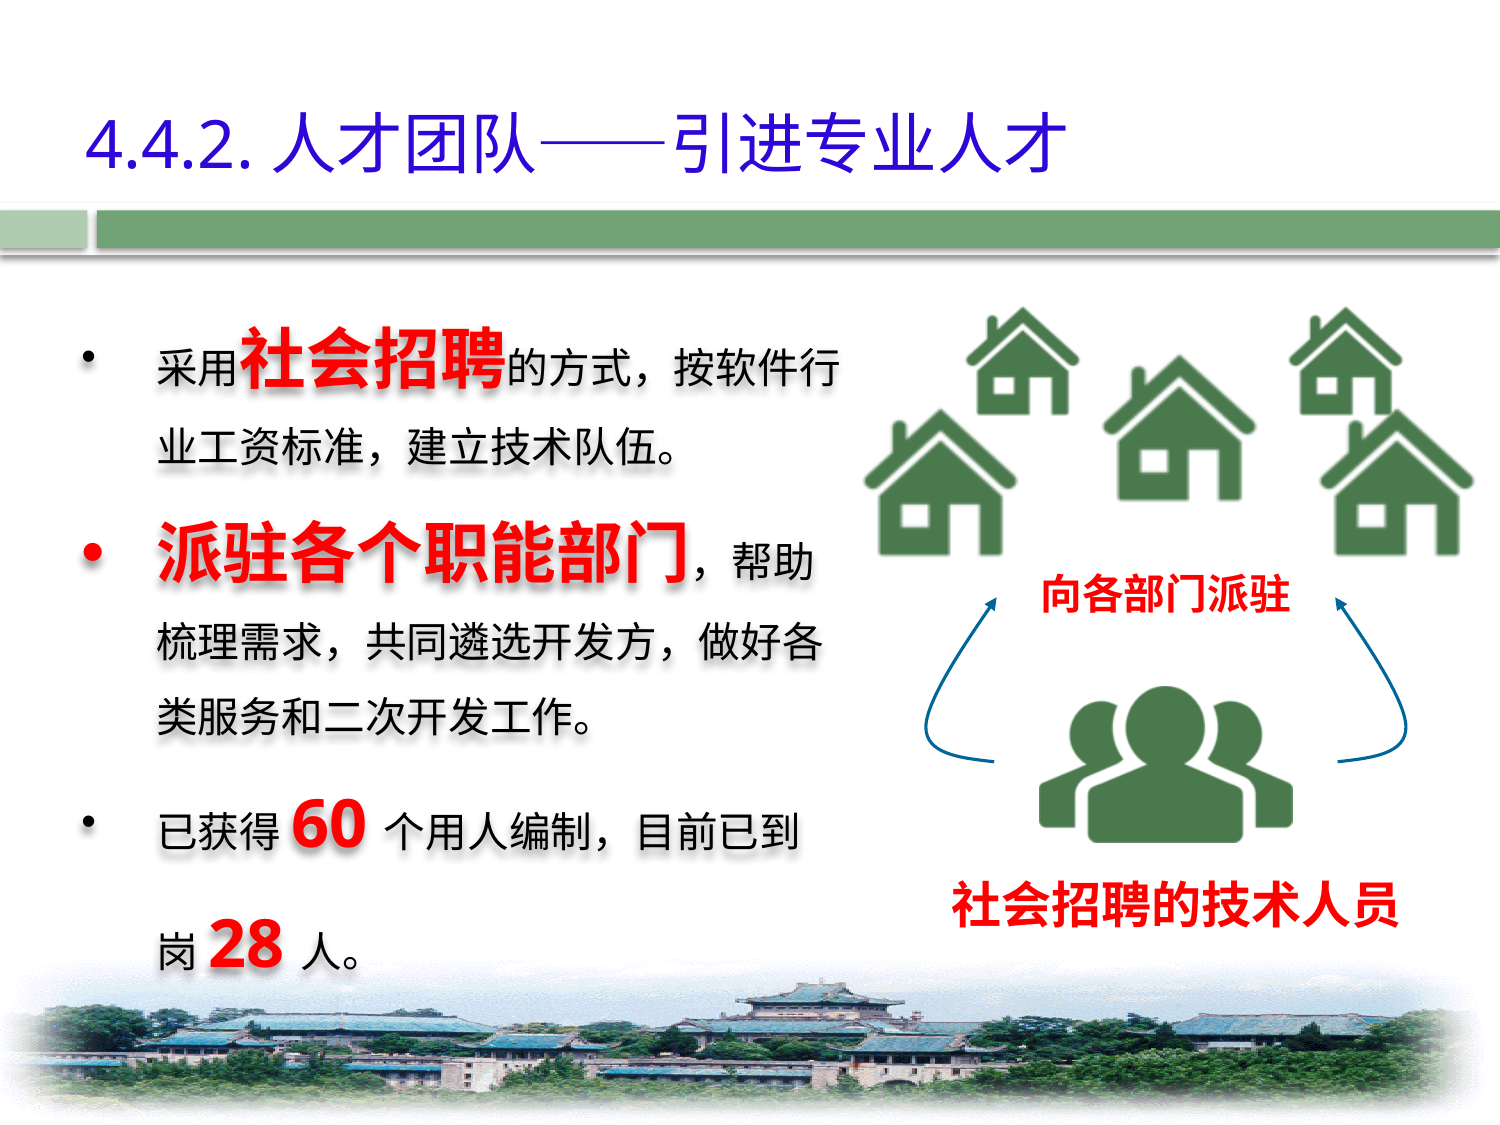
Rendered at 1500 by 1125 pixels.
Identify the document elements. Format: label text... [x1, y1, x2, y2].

text_box 采用社会招聘的方式，按软件行业工资标准，建立技术队伍。 派驻各个职能部门，帮助梳理需求，共同遴选开发方，做好各类服务和二次开发工作。 已获得60个用人编制，目前已到岗28人。 [66, 268, 857, 948]
picture [0, 949, 1500, 1125]
text_box 社会招聘的技术人员 [936, 878, 1423, 941]
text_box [855, 301, 1483, 843]
title 4.4.2.人才团队——引进专业人才 [70, 89, 1421, 195]
